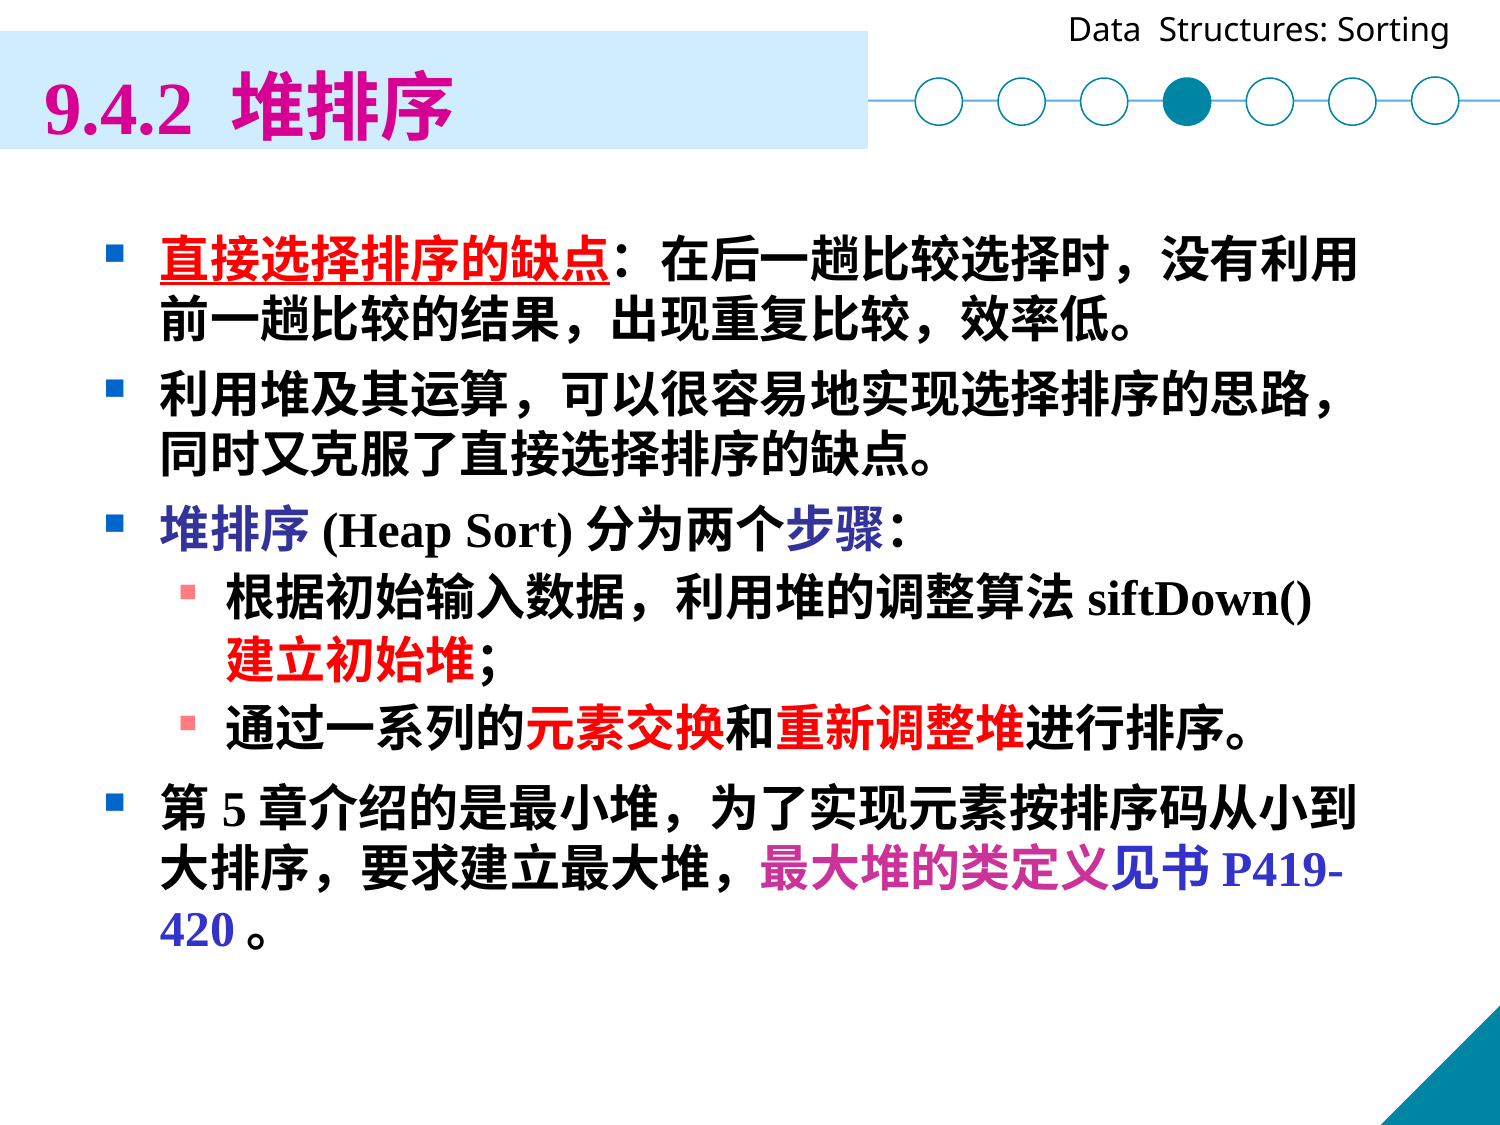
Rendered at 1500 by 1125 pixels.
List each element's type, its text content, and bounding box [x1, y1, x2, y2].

text_box 9.4.2 堆排序 [29, 54, 951, 155]
text_box [998, 78, 1046, 126]
text_box 直接选择排序的缺点：在后一趟比较选择时，没有利用前一趟比较的结果，出现重复比较，效率低。 利用堆及其运算，可以很容易地实现选择排序的思路，同时又克服了直接选择排序的缺点。 堆排序(Heap Sort)分为两个步骤： 根据初始输入数据，利用堆的调整算法siftDown() 建立初始堆； 通过一系列的元素交换和重新调整堆进行排序。 第5章介绍的是最小堆，为了实现元素按排序码从小到大排序，要求建立最大堆，最大堆的类定义见书P419-420。 [88, 220, 1400, 1059]
text_box [1328, 78, 1376, 126]
text_box [1246, 78, 1294, 126]
text_box [1163, 78, 1211, 126]
text_box [1411, 77, 1459, 125]
text_box [915, 78, 963, 126]
text_box [1080, 78, 1128, 126]
